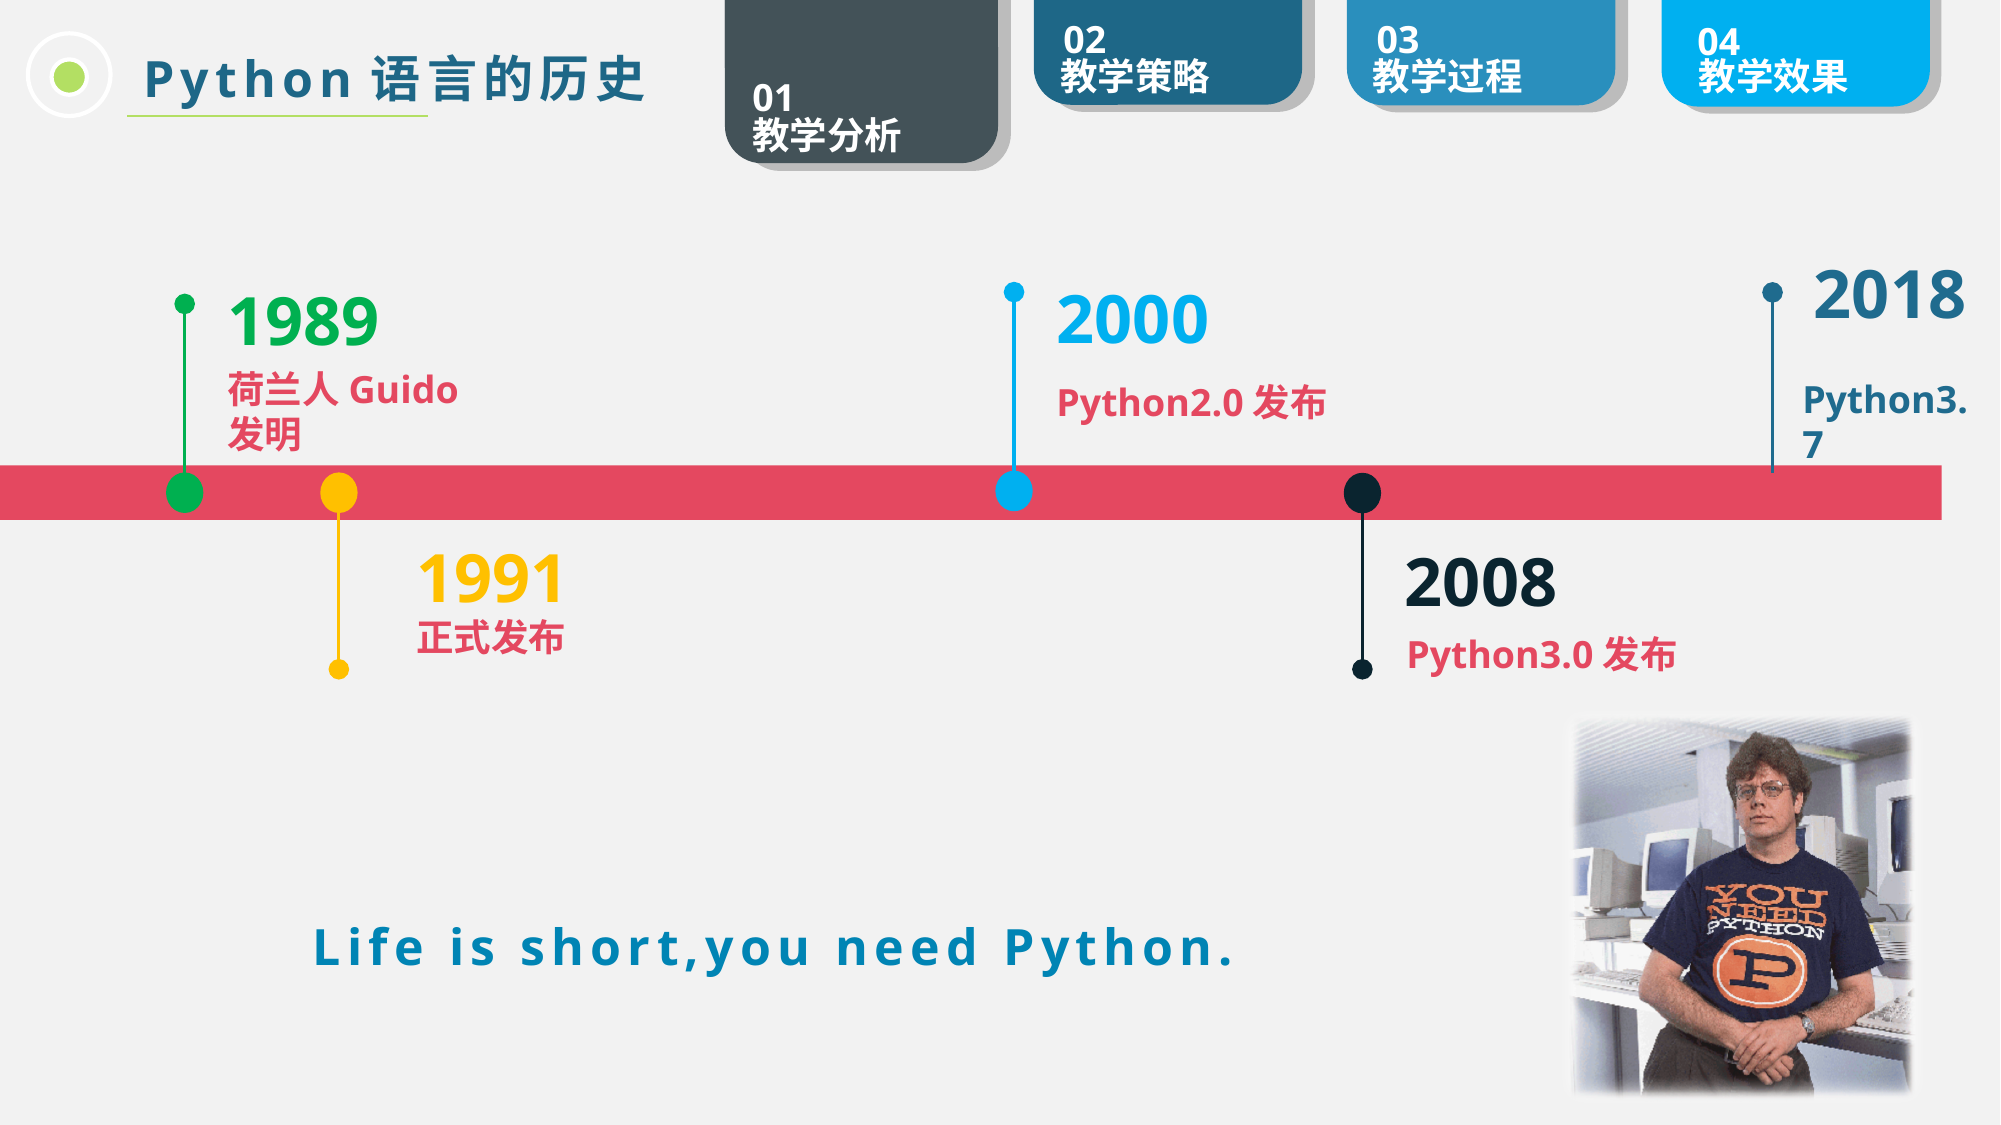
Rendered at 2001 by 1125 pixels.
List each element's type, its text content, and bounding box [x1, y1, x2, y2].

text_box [0, 243, 2000, 685]
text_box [27, 33, 1097, 117]
picture [1554, 704, 1930, 1110]
text_box Life is short,you need Python. [298, 907, 1286, 983]
